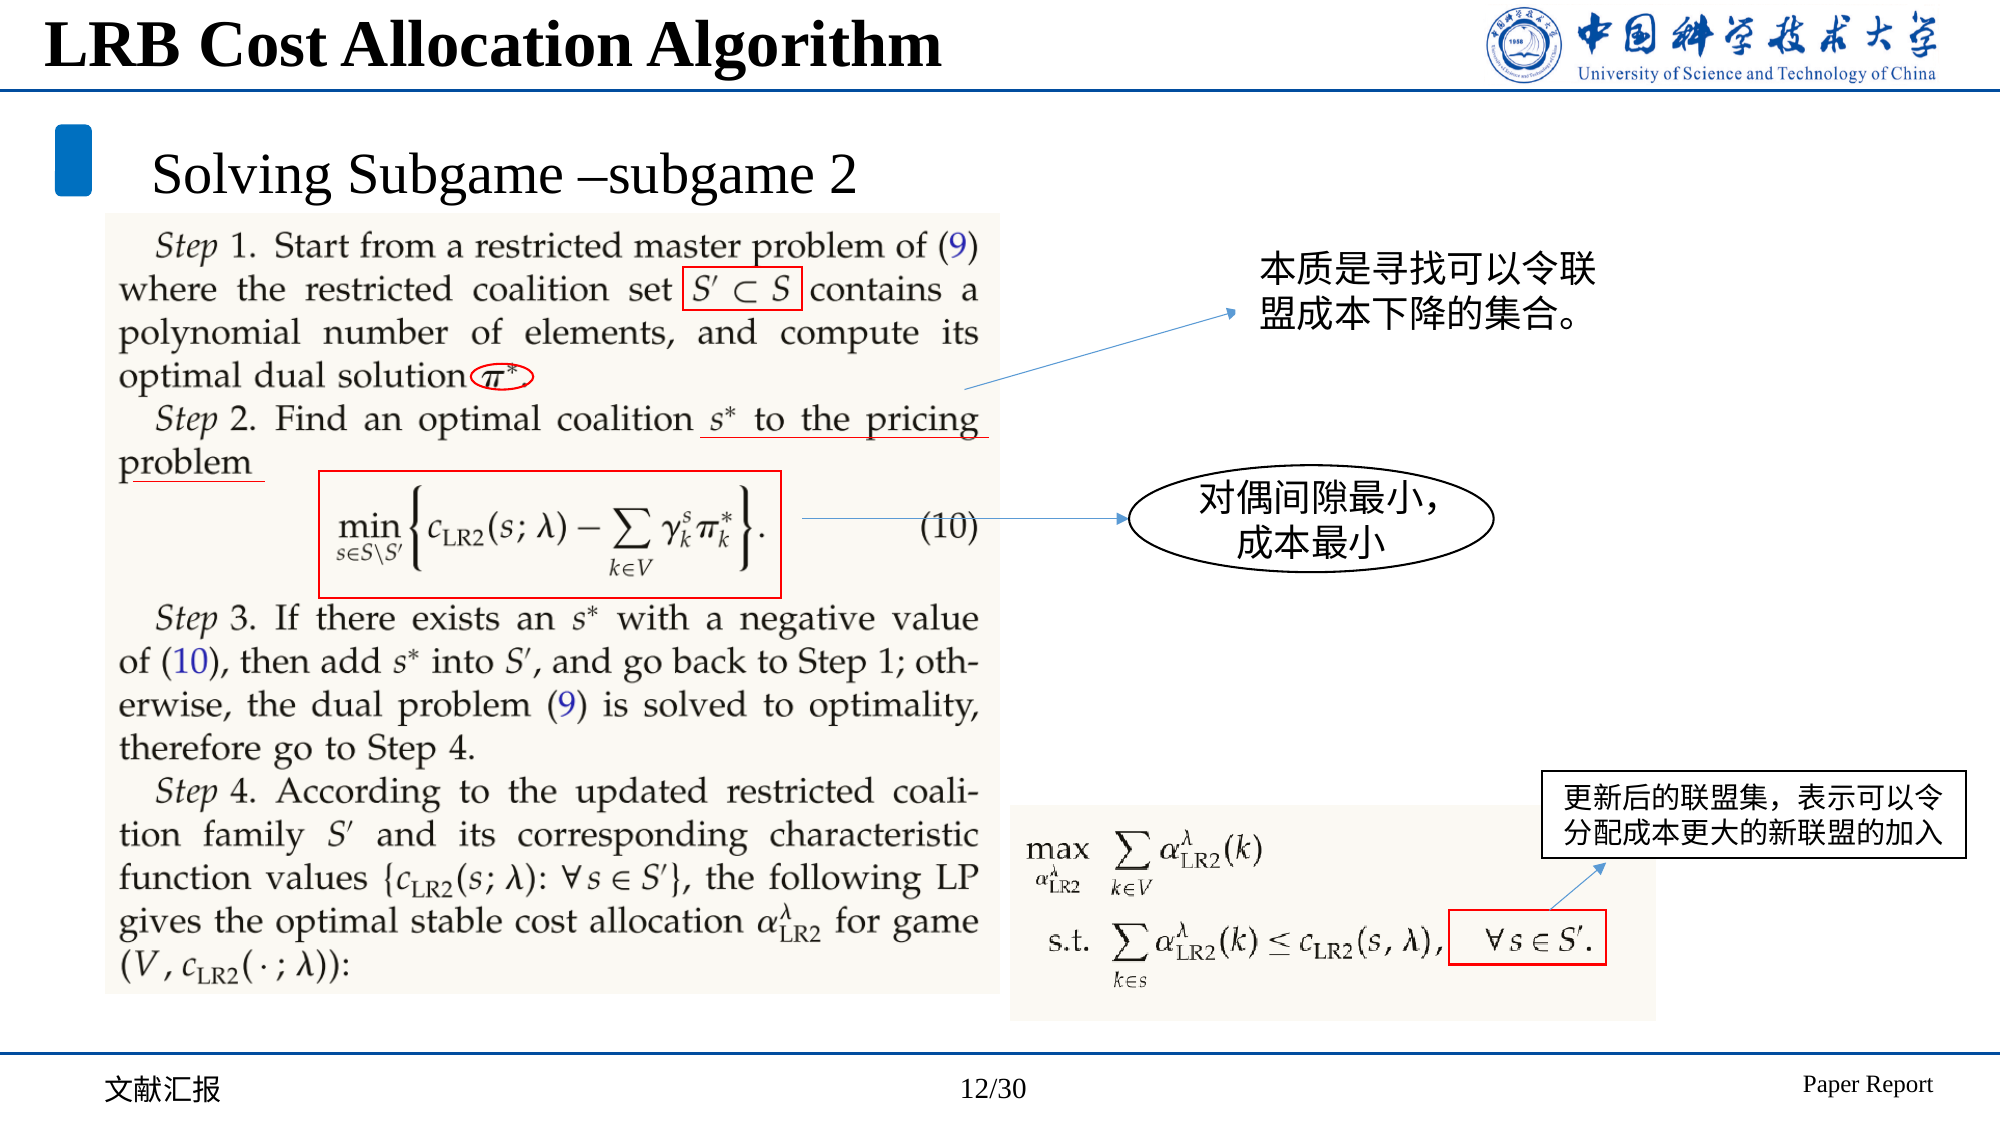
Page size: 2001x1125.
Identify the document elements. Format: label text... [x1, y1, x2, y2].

picture [1010, 805, 1656, 1021]
text_box 对偶间隙最小，成本最小 [1128, 464, 1495, 574]
picture [1755, 4, 1940, 86]
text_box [964, 310, 1240, 390]
text_box 本质是寻找可以令联盟成本下降的集合。 [1234, 230, 1622, 351]
picture [105, 213, 1000, 994]
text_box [1549, 862, 1607, 911]
text_box 更新后的联盟集，表示可以令分配成本更大的新联盟的加入 [1541, 770, 1967, 859]
text_box 文献汇报 [28, 1073, 298, 1103]
title LRB Cost Allocation Algorithm [29, 4, 1755, 86]
text_box Solving Subgame –subgame 2 [136, 127, 875, 213]
